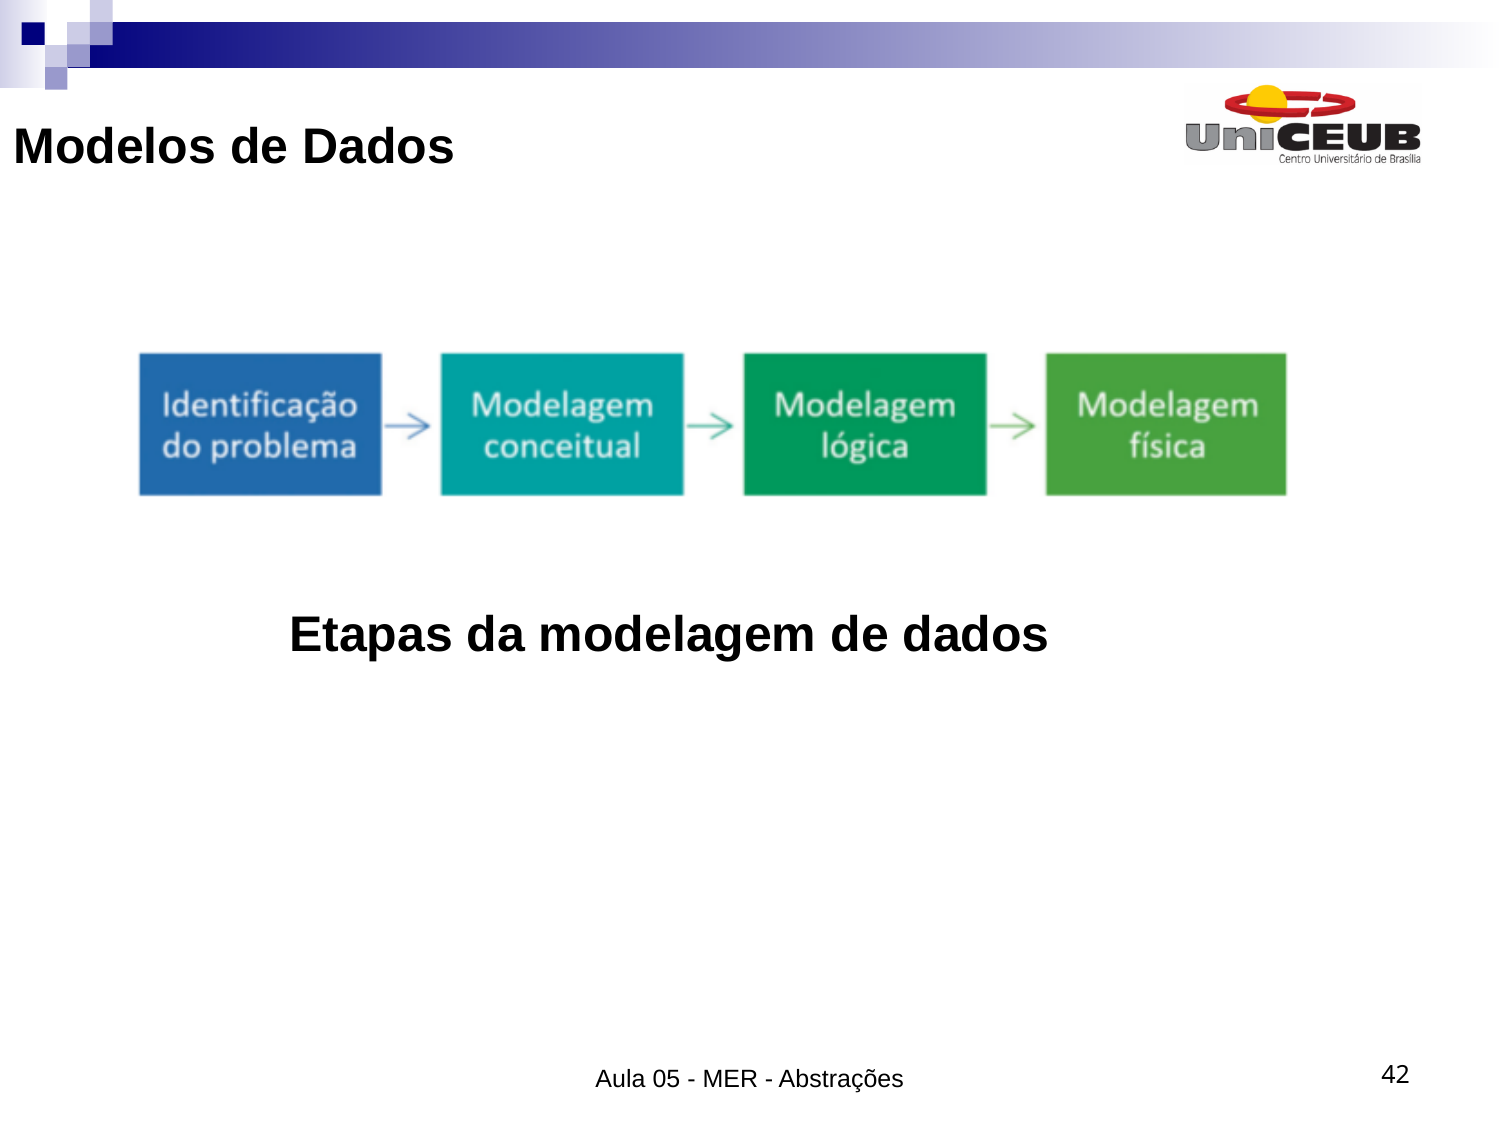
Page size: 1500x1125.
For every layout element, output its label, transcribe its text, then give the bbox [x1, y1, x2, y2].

picture [114, 327, 1309, 520]
text_box 42 [1074, 1024, 1425, 1100]
picture [1184, 83, 1422, 165]
footer Aula 05 - MER - Abstrações [512, 1025, 988, 1100]
title Modelos de Dados [0, 31, 486, 257]
text_box Etapas da modelagem de dados [274, 528, 1303, 745]
